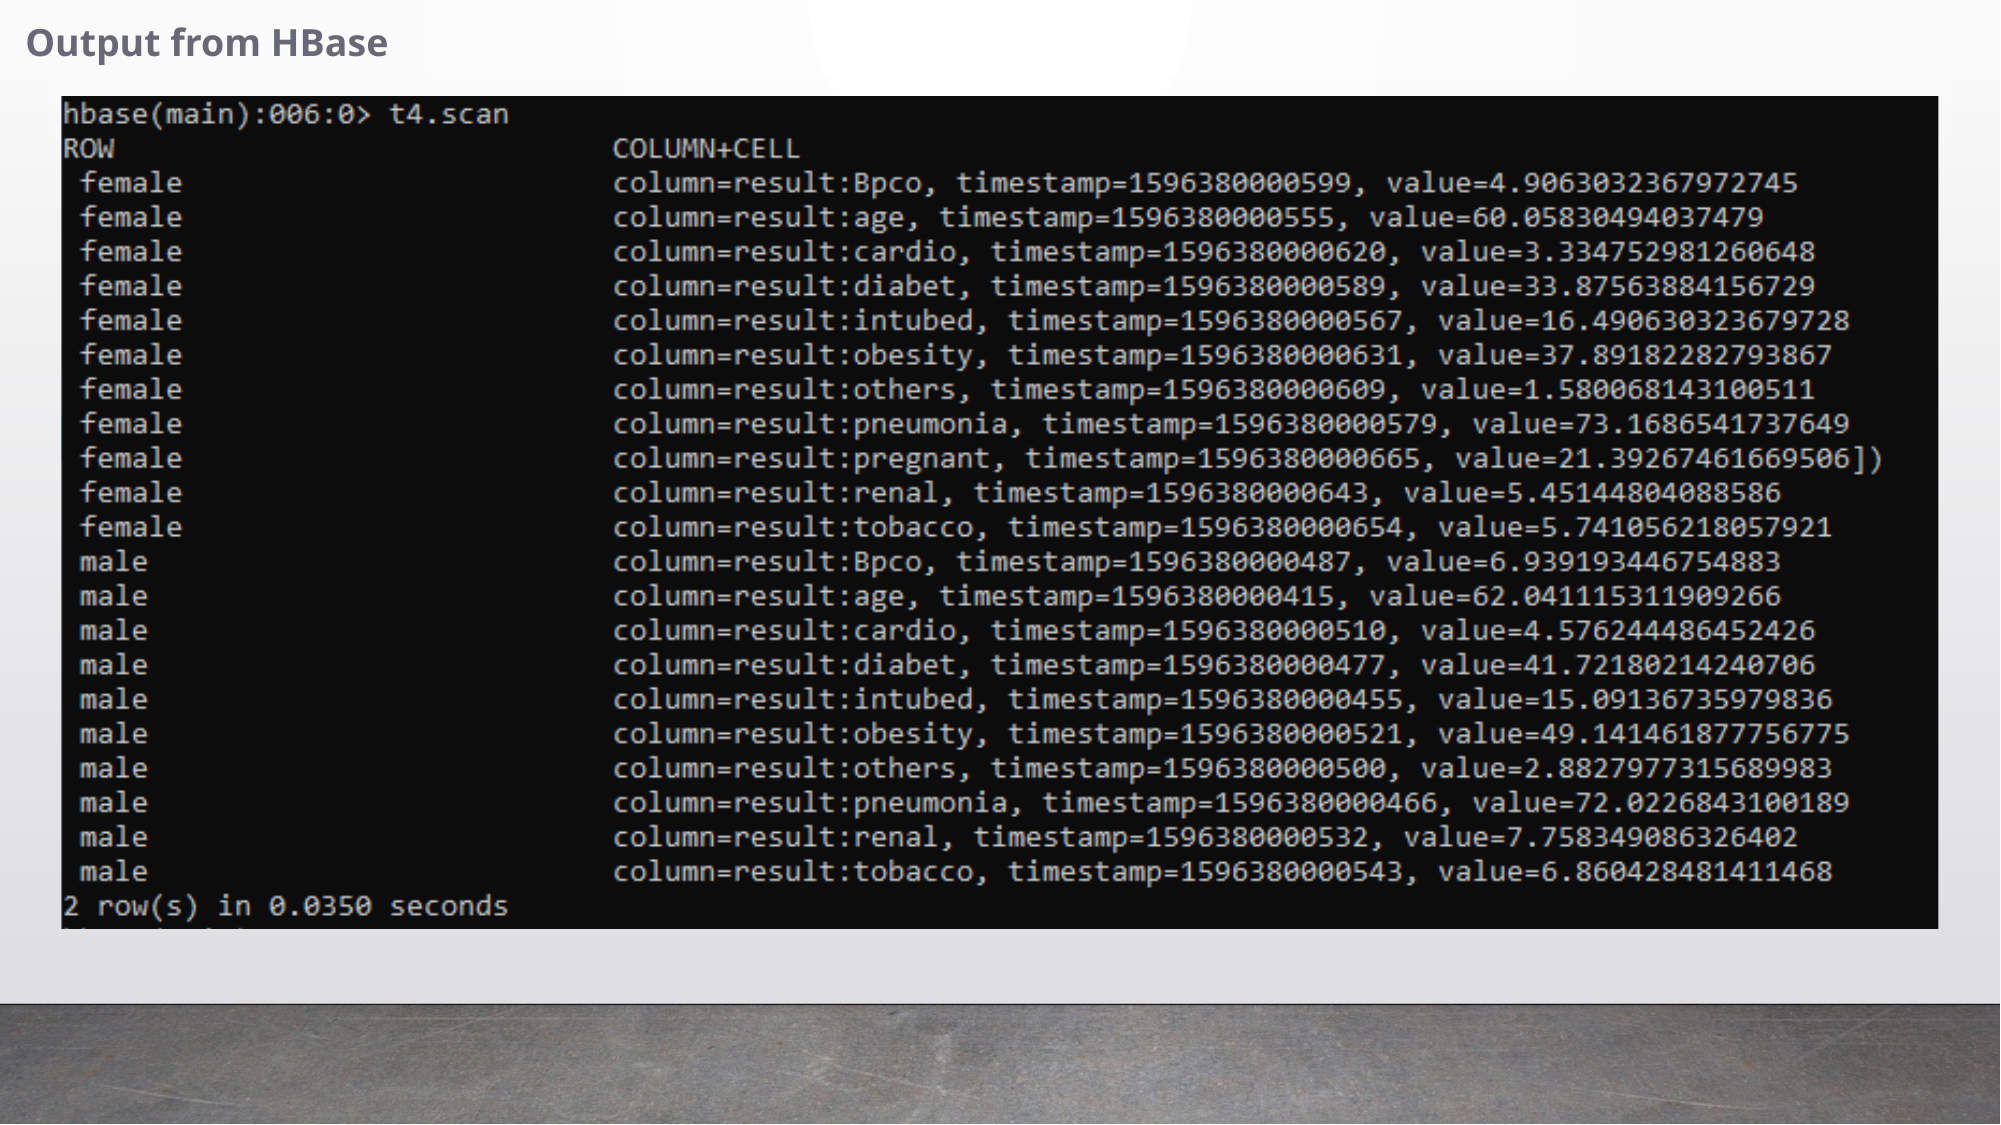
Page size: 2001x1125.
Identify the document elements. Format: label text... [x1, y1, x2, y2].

picture [61, 96, 1939, 929]
text_box Output from HBase [10, 11, 404, 72]
picture [0, 1004, 2000, 1124]
